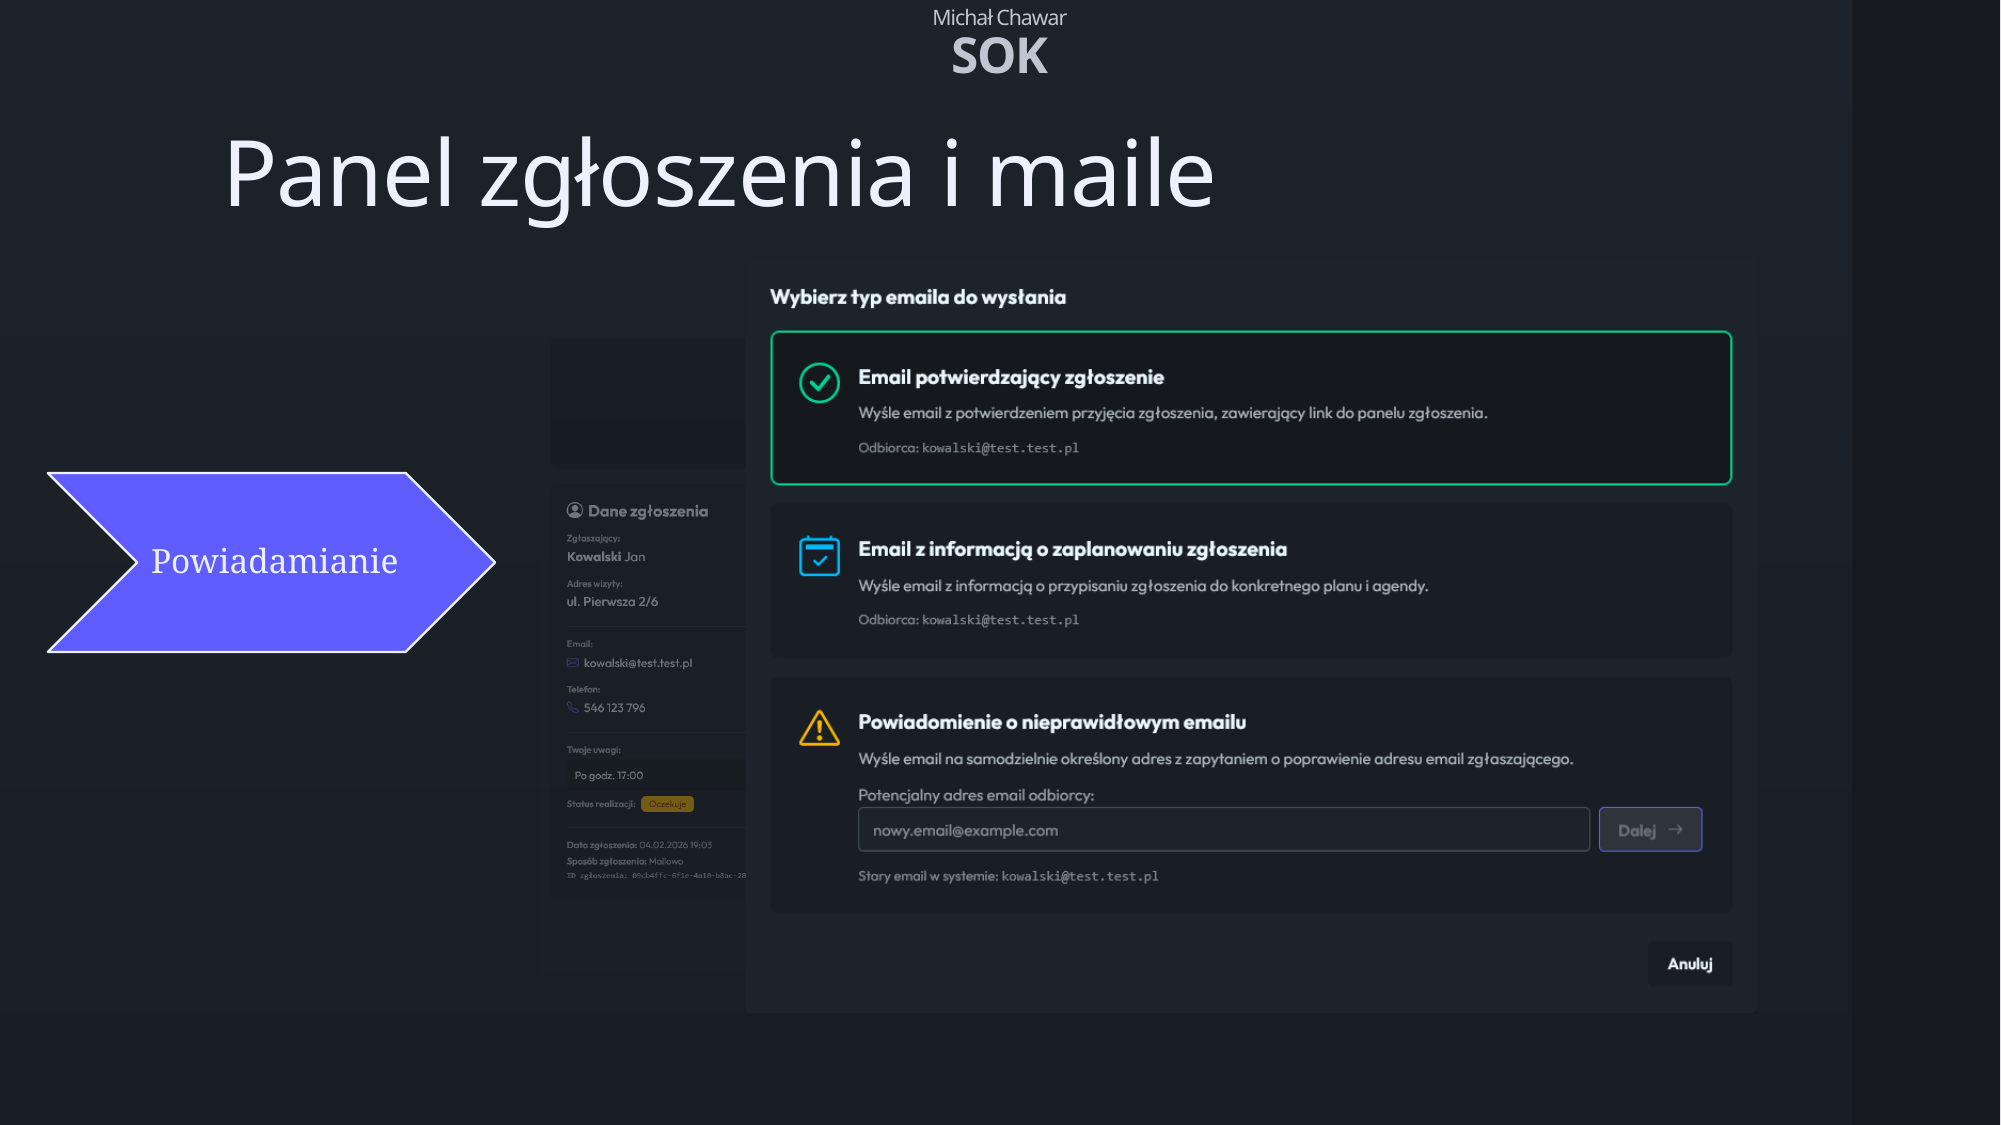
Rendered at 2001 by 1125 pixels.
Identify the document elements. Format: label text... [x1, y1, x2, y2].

title Panel zgłoszenia i maile [206, 60, 1797, 234]
picture [540, 258, 1757, 1013]
text_box Powiadamianie [46, 471, 496, 654]
text_box Michał Chawar SOK [815, 0, 1185, 92]
